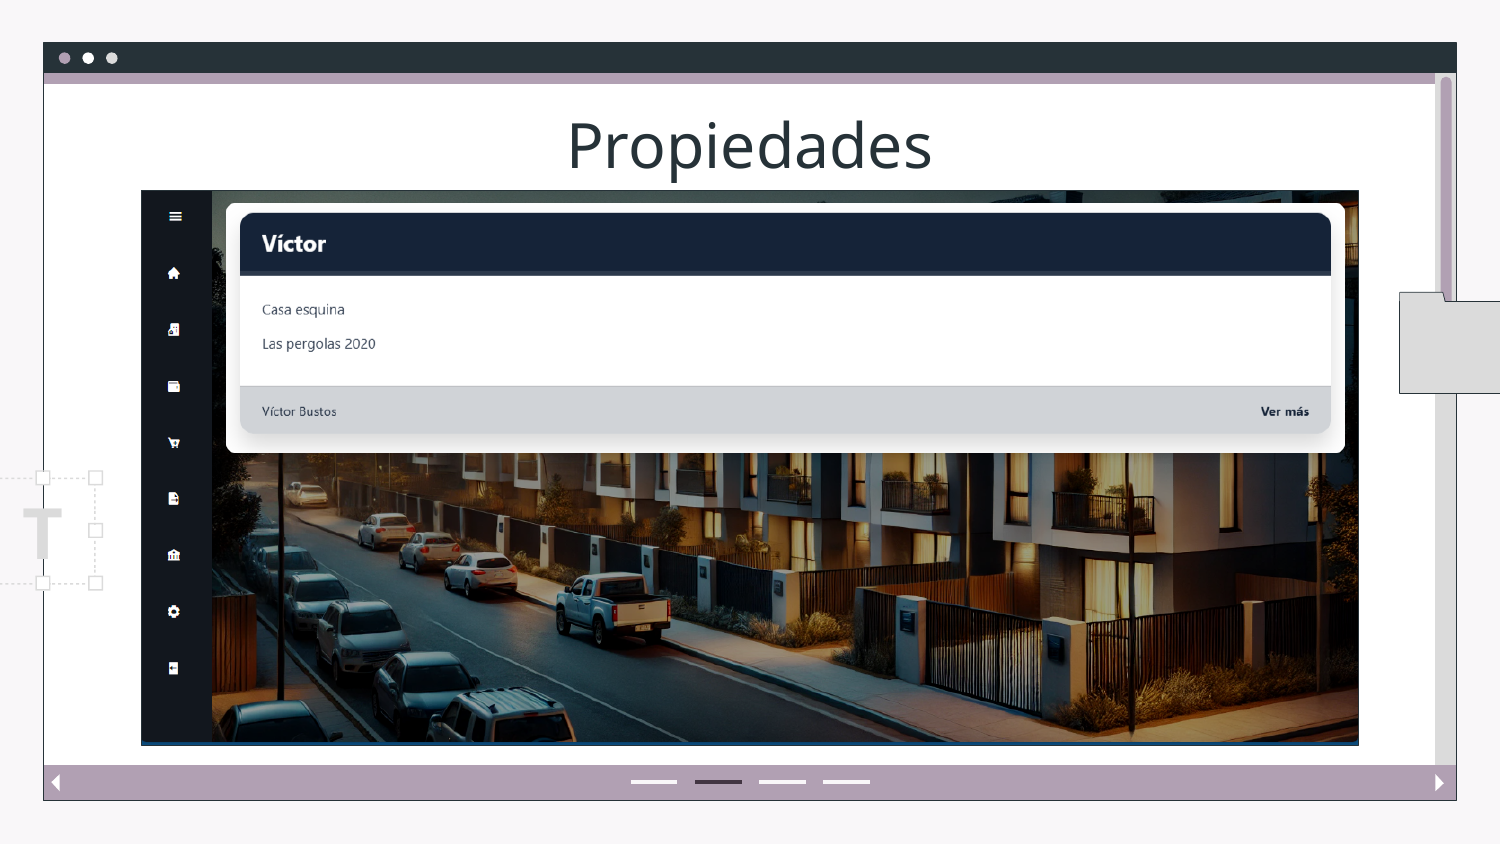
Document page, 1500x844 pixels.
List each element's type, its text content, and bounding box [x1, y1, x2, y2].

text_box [630, 779, 871, 785]
title Propiedades [118, 90, 1382, 177]
picture [142, 190, 1358, 746]
